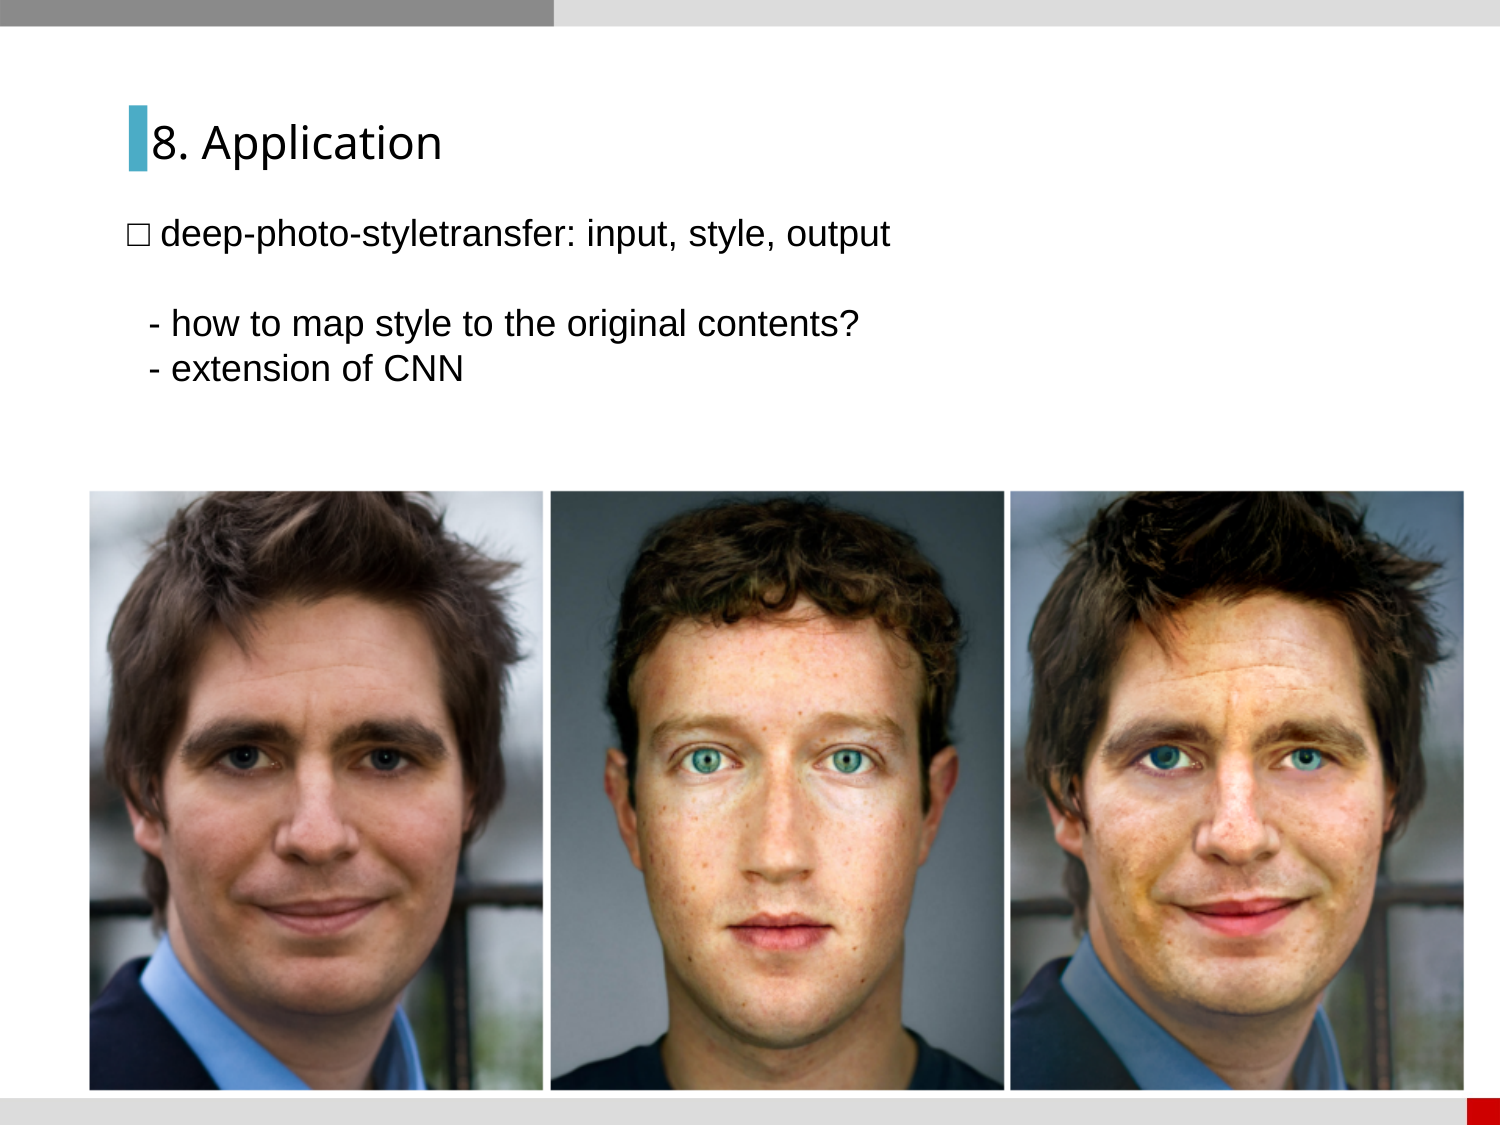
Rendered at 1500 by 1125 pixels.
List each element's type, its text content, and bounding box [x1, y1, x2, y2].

text_box 8. Application [112, 105, 1404, 176]
picture [0, 0, 1500, 1125]
text_box □ deep-photo-styletransfer: input, style, output - how to map style to the original contents? - extension of CNN [112, 201, 1475, 442]
